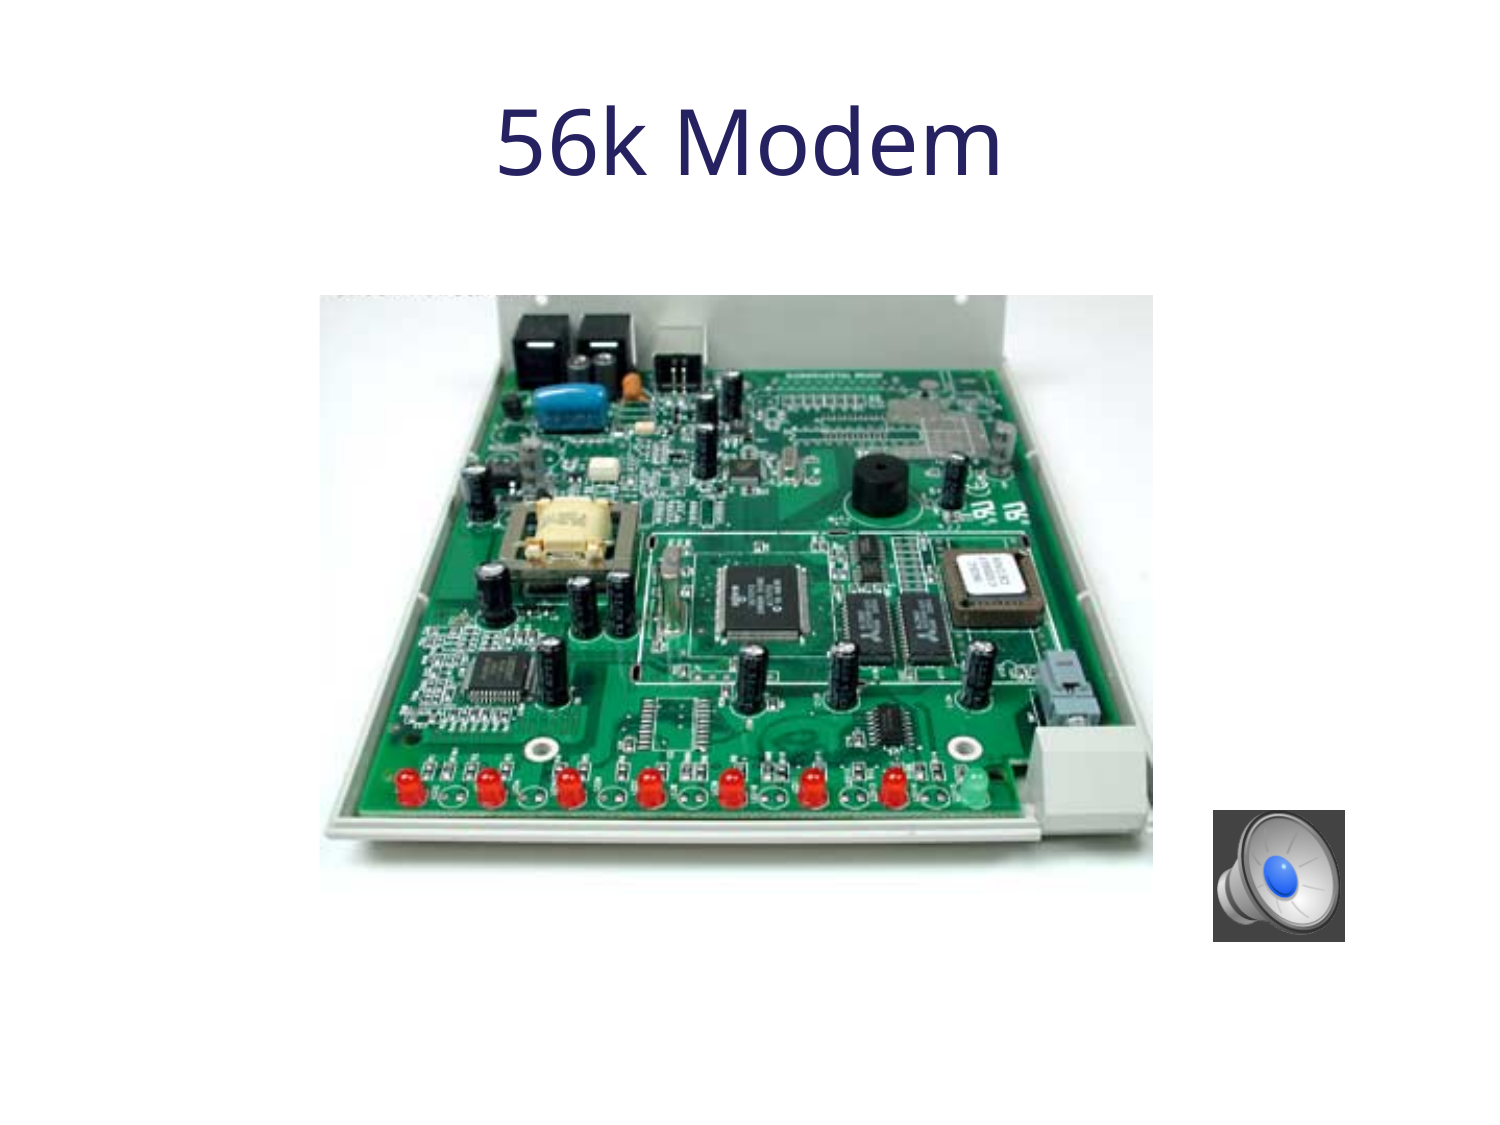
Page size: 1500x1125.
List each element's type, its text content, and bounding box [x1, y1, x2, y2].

title 56k Modem [75, 45, 1425, 233]
picture [1212, 808, 1347, 943]
picture [319, 294, 1154, 894]
